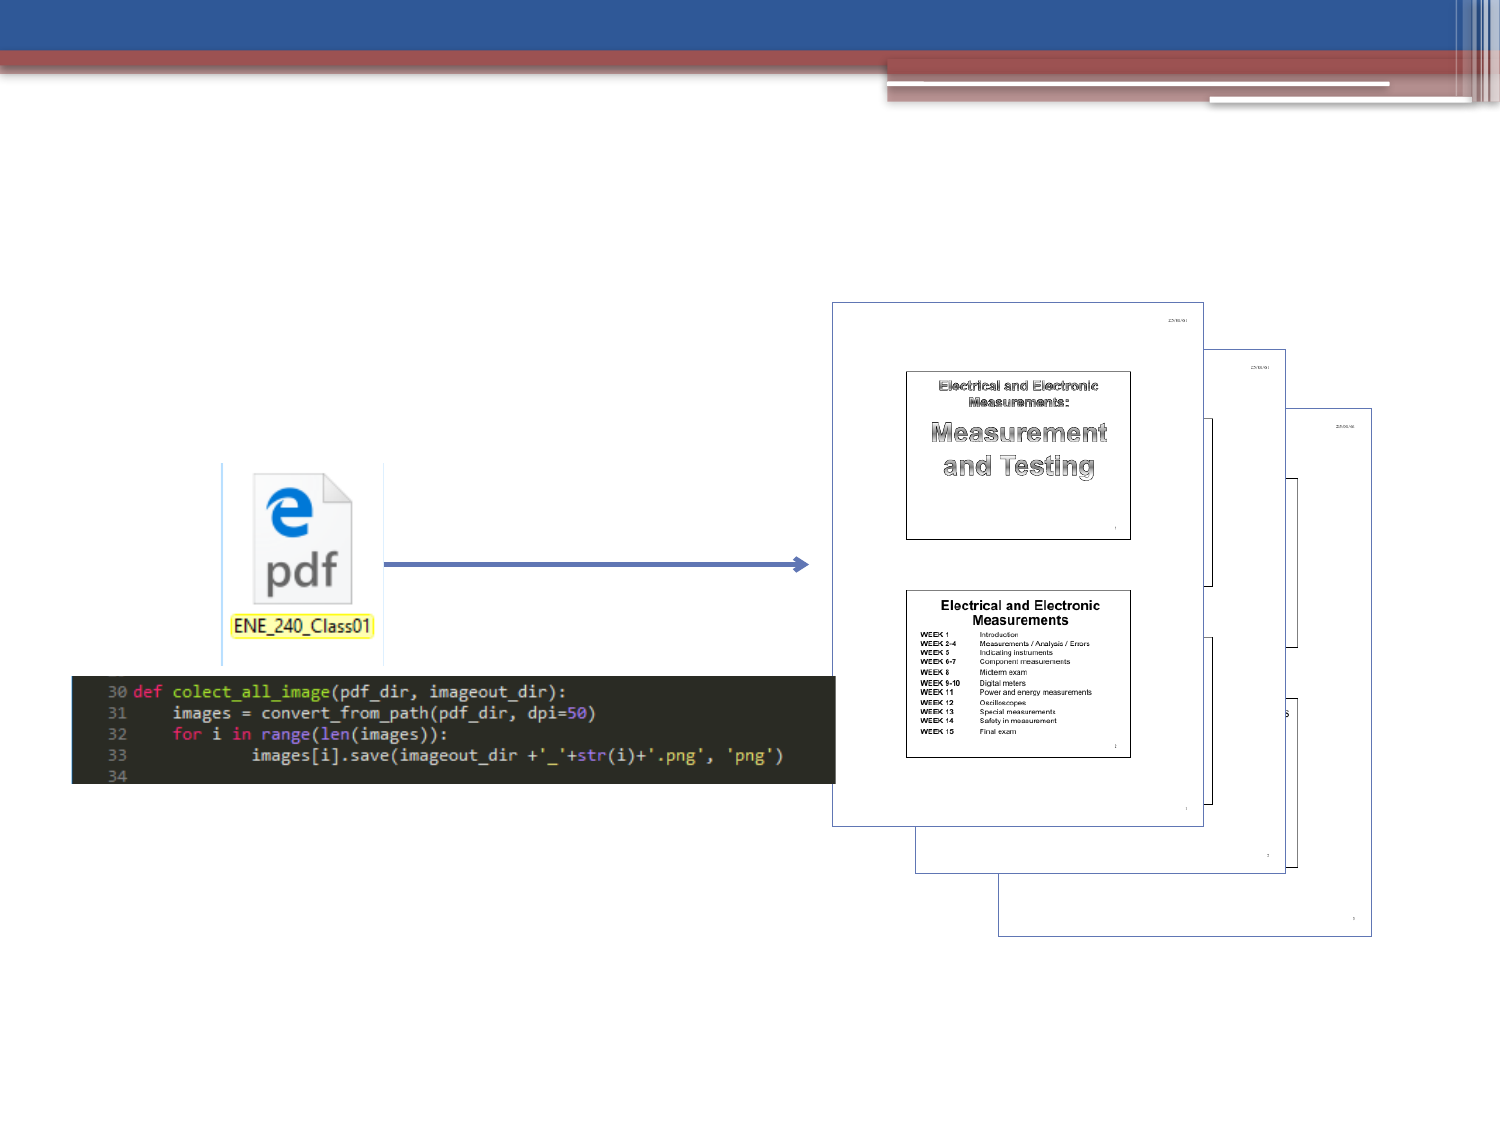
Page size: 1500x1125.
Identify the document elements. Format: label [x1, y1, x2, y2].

picture [71, 302, 1372, 937]
picture [218, 463, 384, 666]
